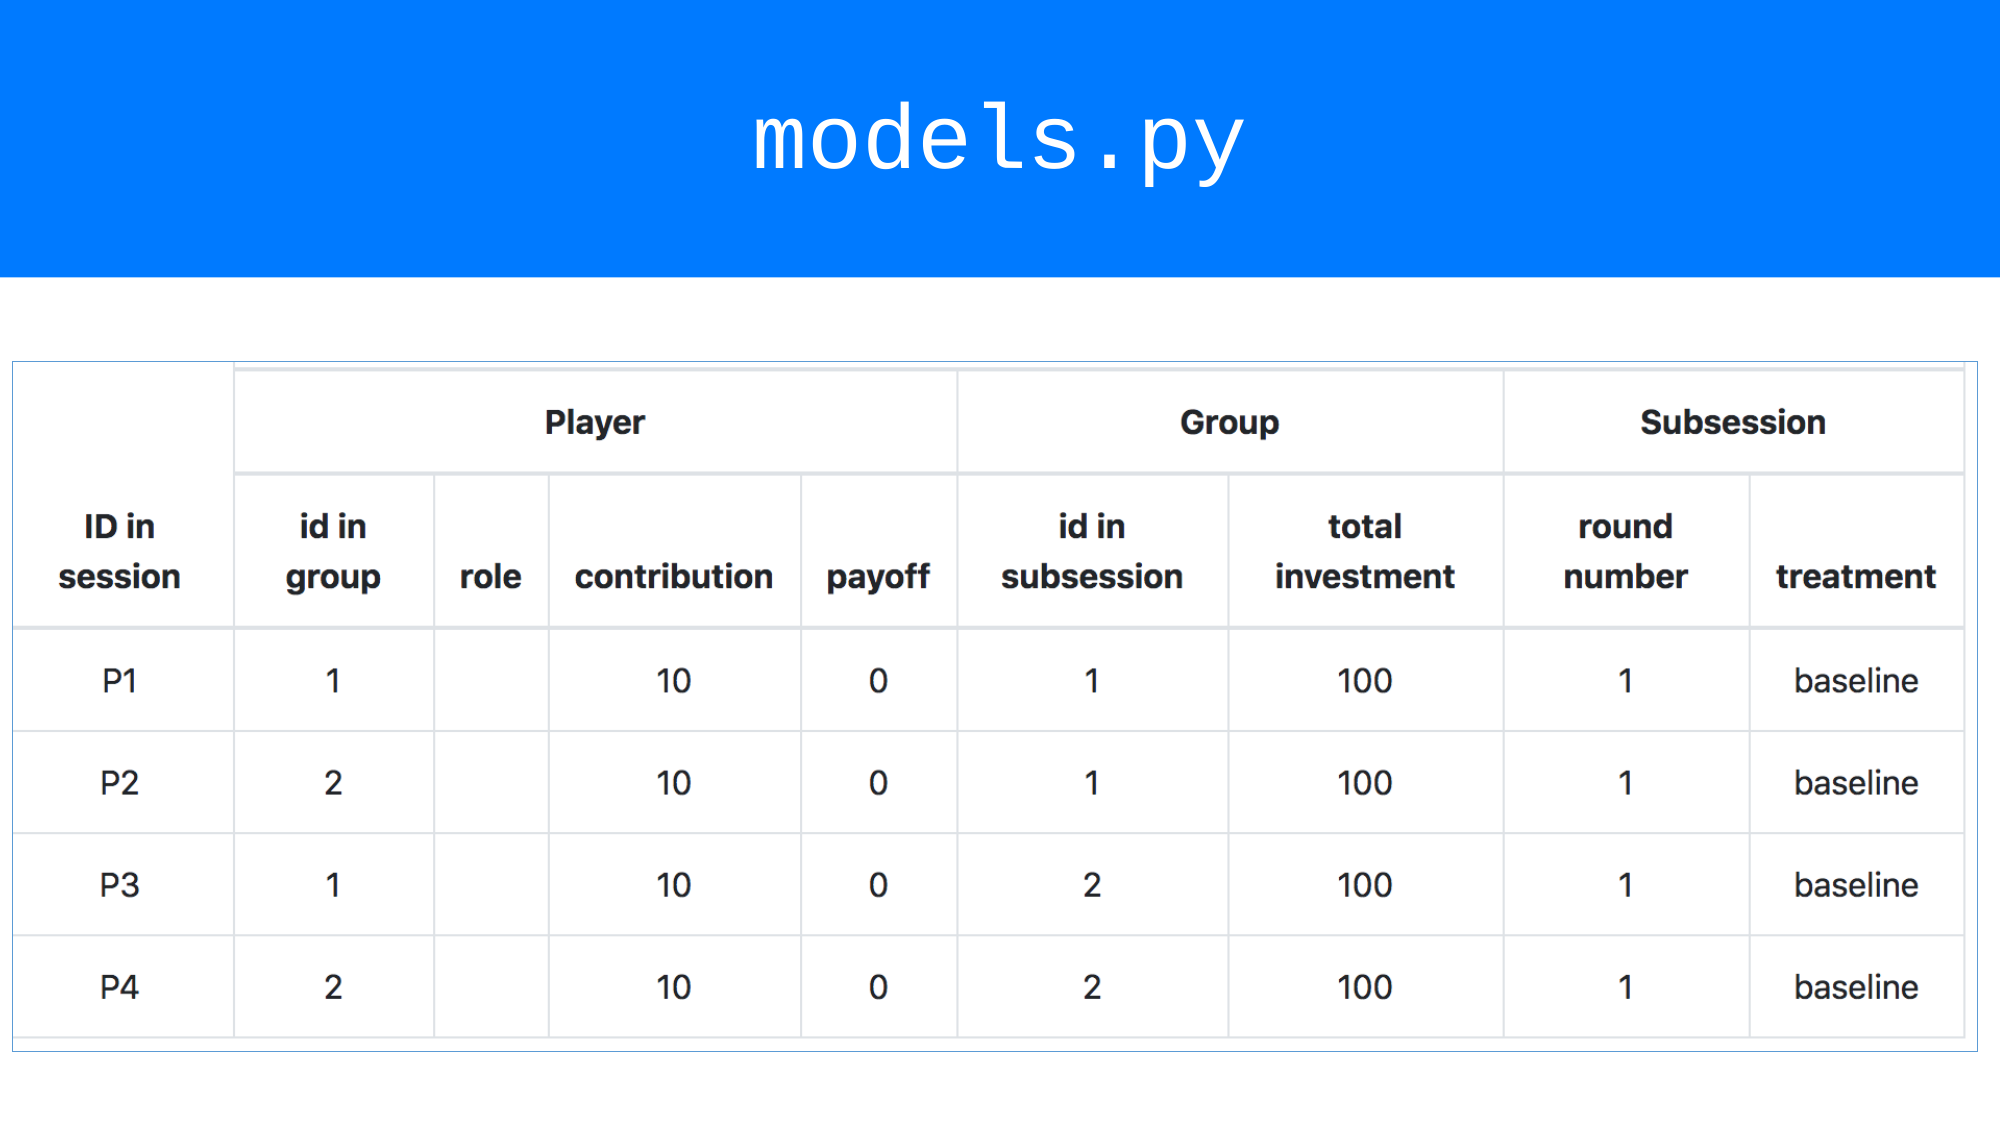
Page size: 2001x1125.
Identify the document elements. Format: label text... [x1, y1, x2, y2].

picture [12, 361, 1978, 1052]
title models.py [0, 0, 2000, 278]
